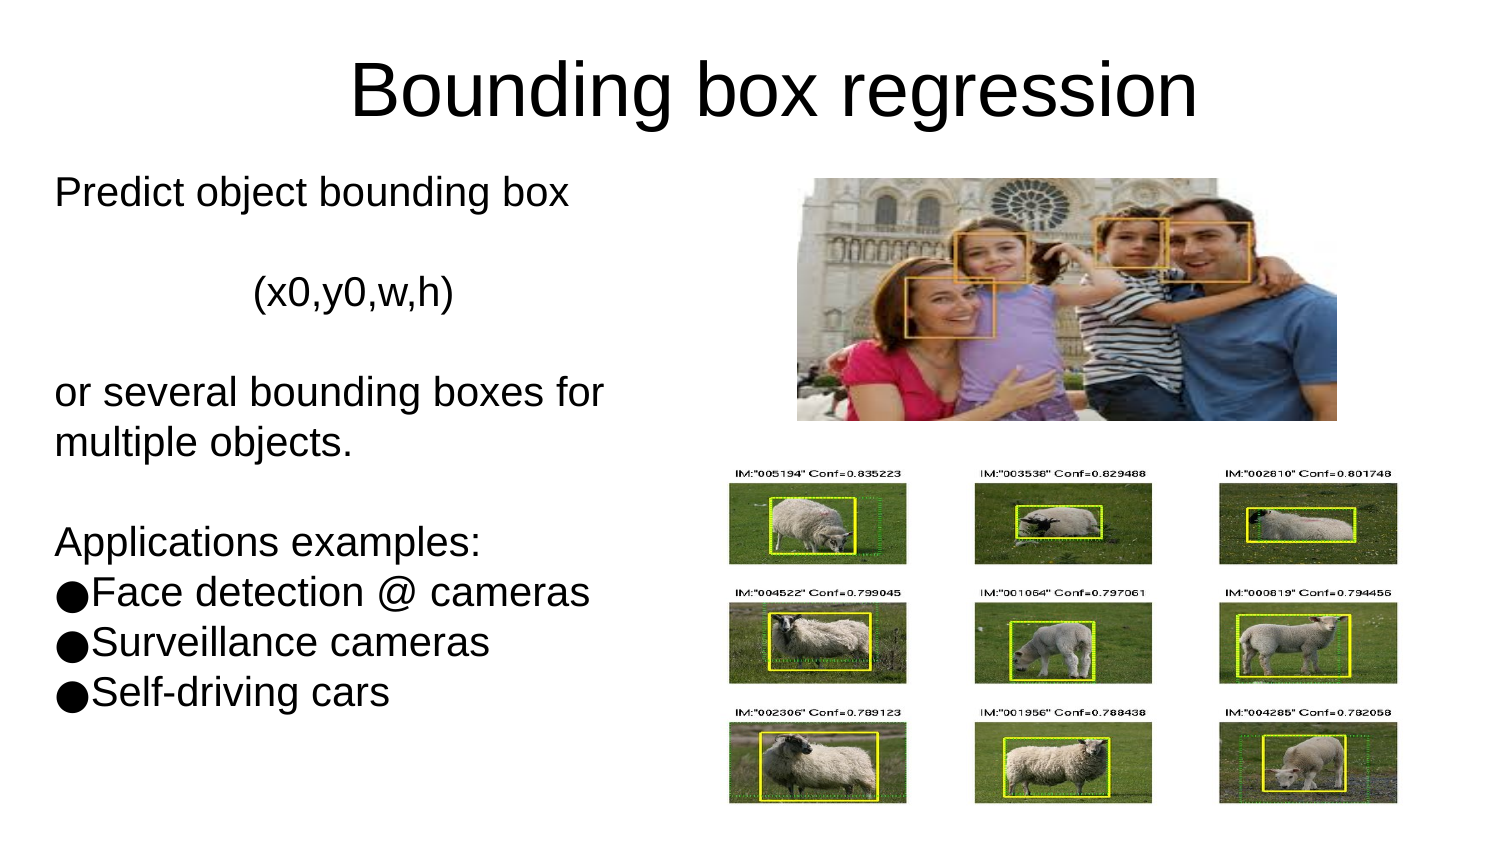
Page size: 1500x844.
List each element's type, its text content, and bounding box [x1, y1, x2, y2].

picture [796, 178, 1337, 421]
text_box Predict object bounding box (x0,y0,w,h) or several bounding boxes for multiple objects. Applications examples: Face detection @ cameras Surveillance cameras Self-driving cars [54, 204, 654, 725]
text_box Bounding box regression [271, 51, 1279, 121]
picture [610, 448, 1484, 844]
